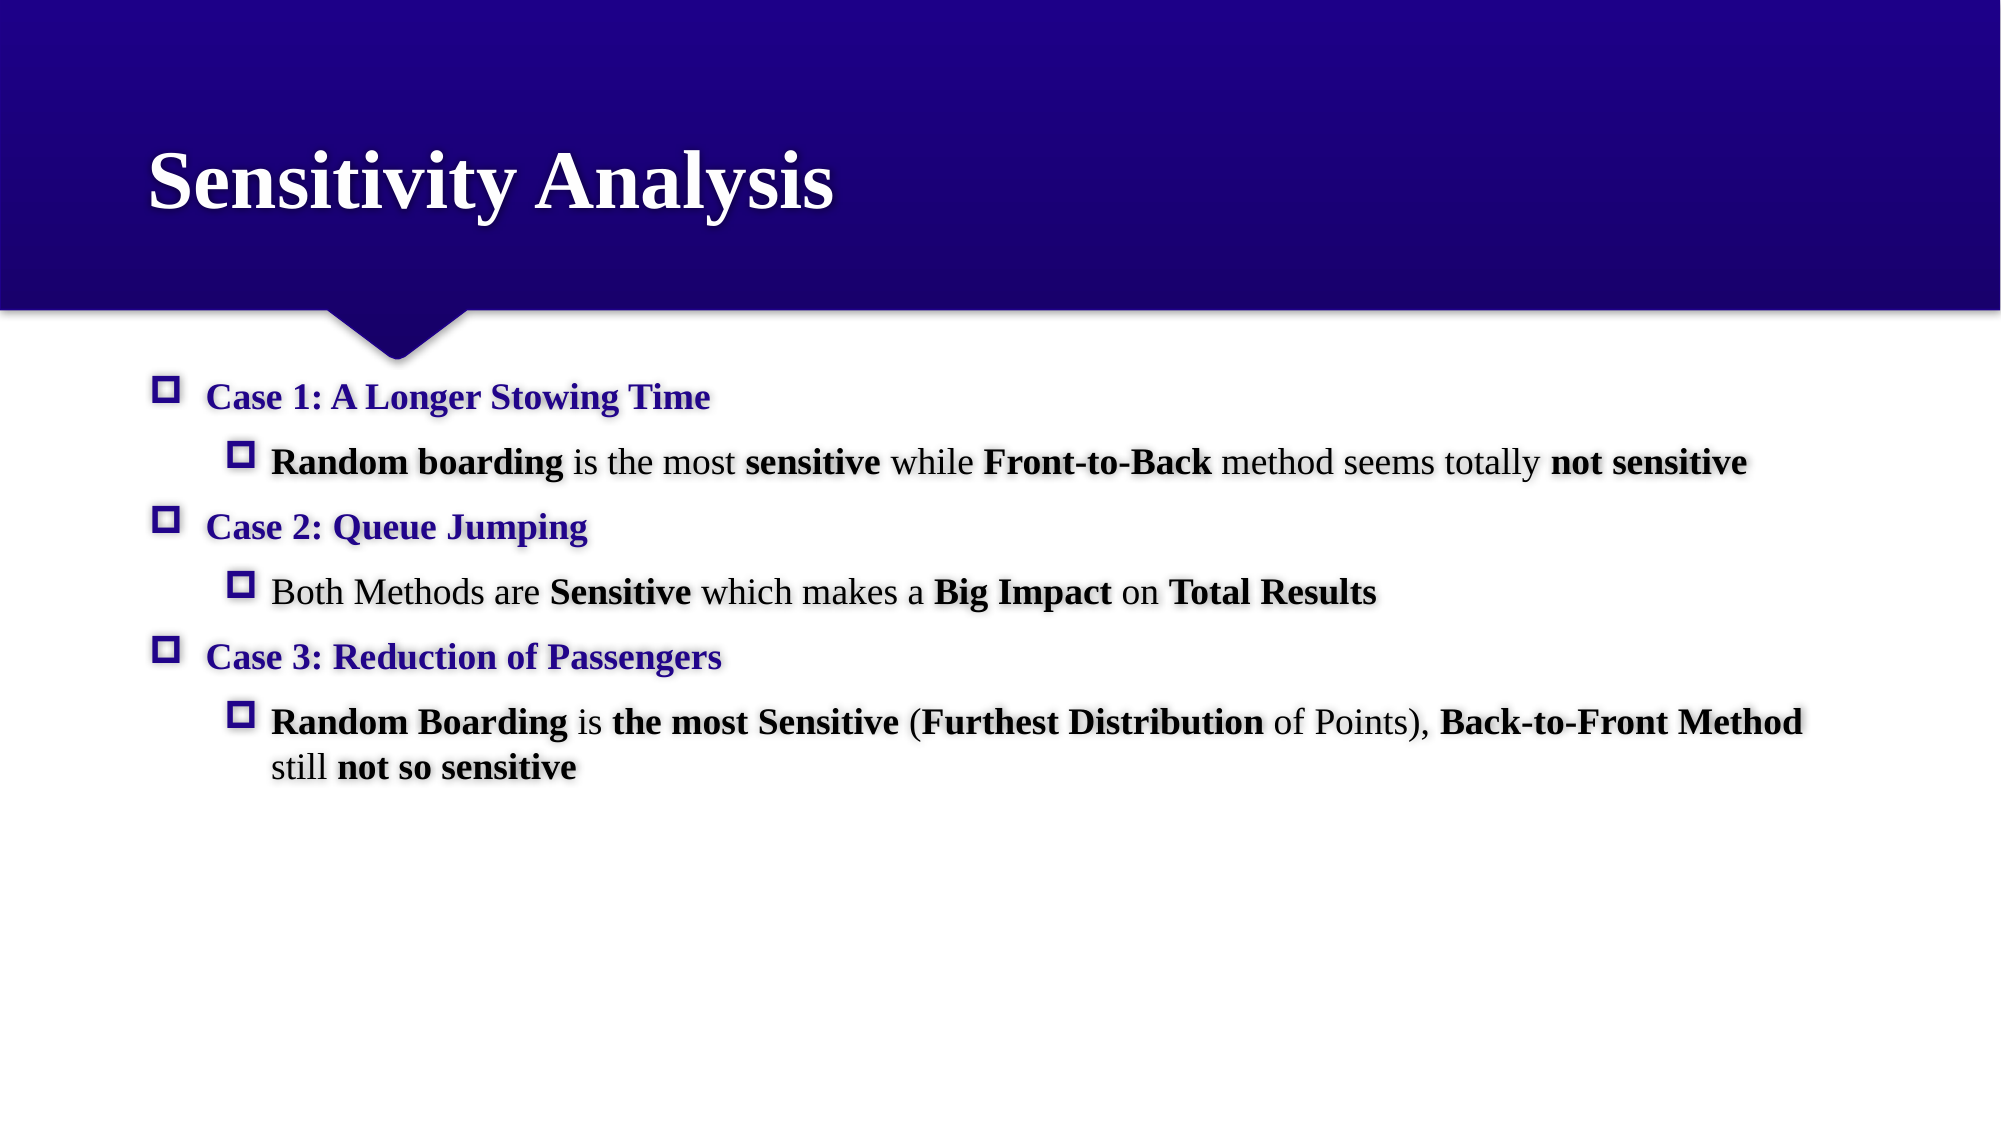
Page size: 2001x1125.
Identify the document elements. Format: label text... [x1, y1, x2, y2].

title Sensitivity Analysis [132, 73, 1868, 233]
list Case 1: A Longer Stowing Time Random boarding is the most sensitive while Front-to-Back method seems totally not sensitive Case 2: Queue Jumping Both Methods are Sensitive which makes a Big Impact on Total Results Case 3: Reduction of Passengers Random Boarding is the most Sensitive (Furthest Distribution of Points), Back-to-Front Method still not so sensitive [134, 364, 1866, 1066]
